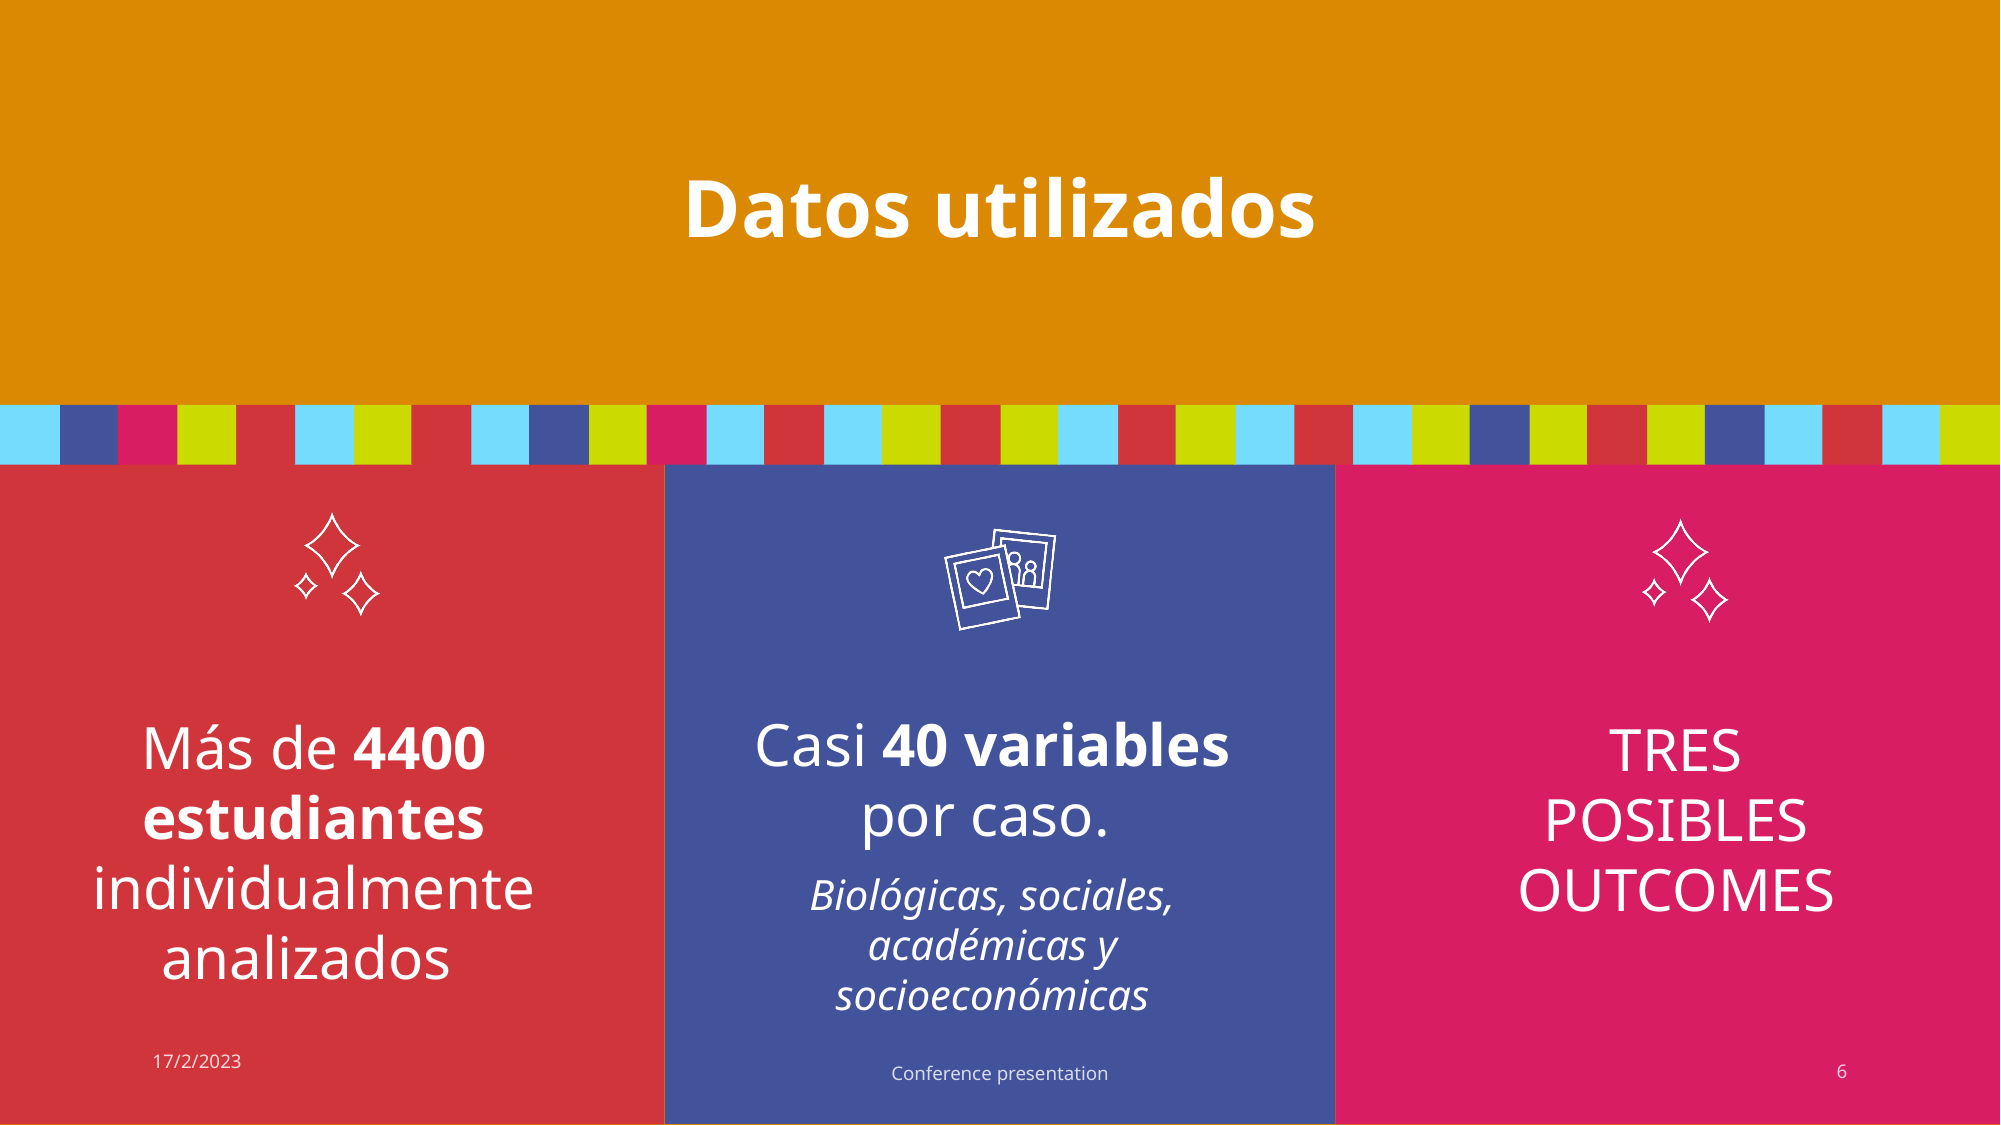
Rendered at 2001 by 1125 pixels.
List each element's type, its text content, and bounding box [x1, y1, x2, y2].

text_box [938, 519, 1062, 642]
picture [1622, 509, 1746, 632]
footer Conference presentation [662, 1042, 1338, 1103]
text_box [274, 502, 397, 626]
list Casi 40 variables por caso. Biológicas, sociales, académicas y socioeconómicas [741, 700, 1259, 866]
list TRES POSIBLES OUTCOMES [1505, 705, 1863, 799]
list Más de 4400 estudiantes individualmente analizados [70, 703, 573, 909]
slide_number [137, 1042, 588, 1103]
title Datos utilizados [340, 103, 1660, 321]
slide_number 6 [1412, 1042, 1863, 1103]
